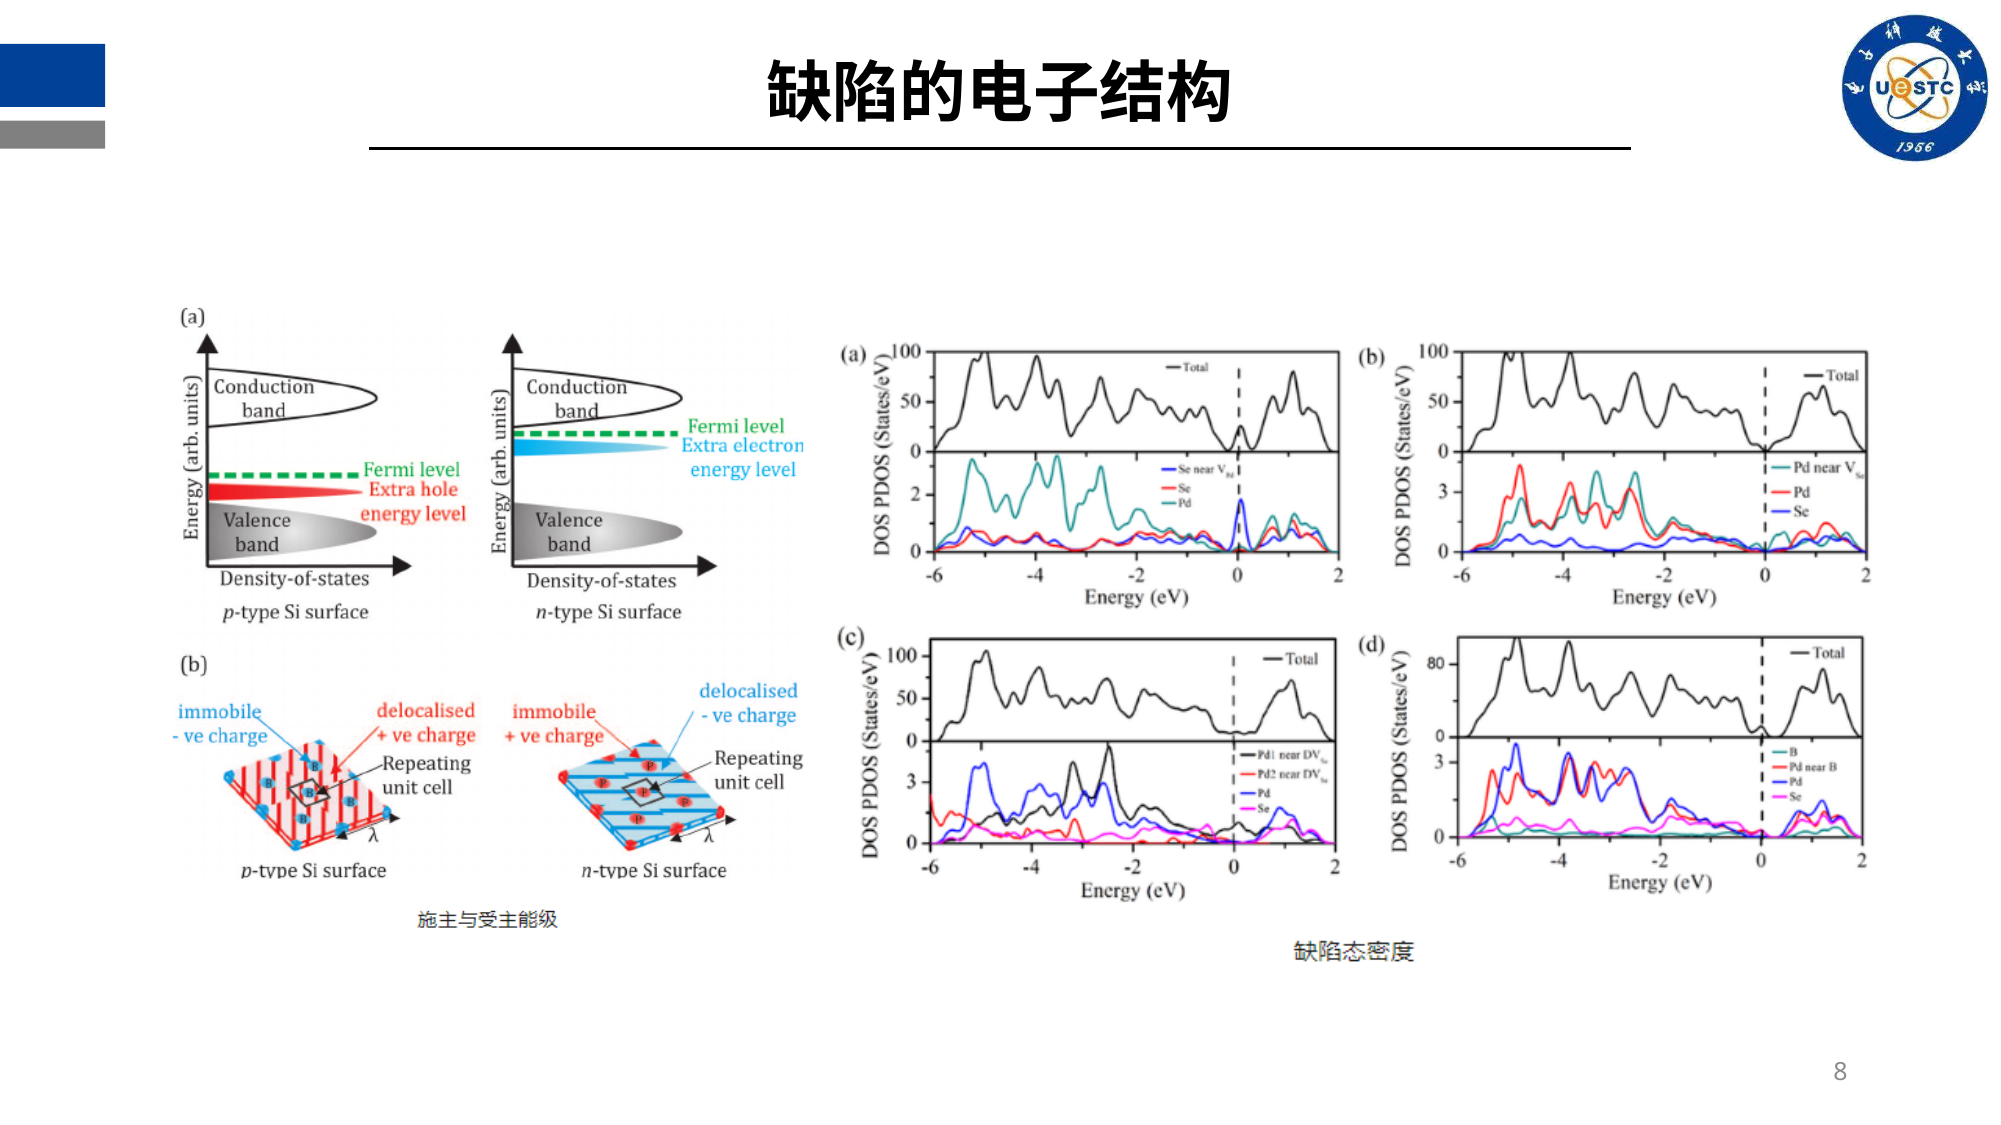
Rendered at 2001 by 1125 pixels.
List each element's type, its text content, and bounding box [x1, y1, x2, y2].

slide_number 8 [1412, 1042, 1863, 1103]
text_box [155, 281, 1884, 971]
picture [1828, 3, 2000, 174]
text_box 缺陷的电子结构 [751, 42, 1249, 137]
